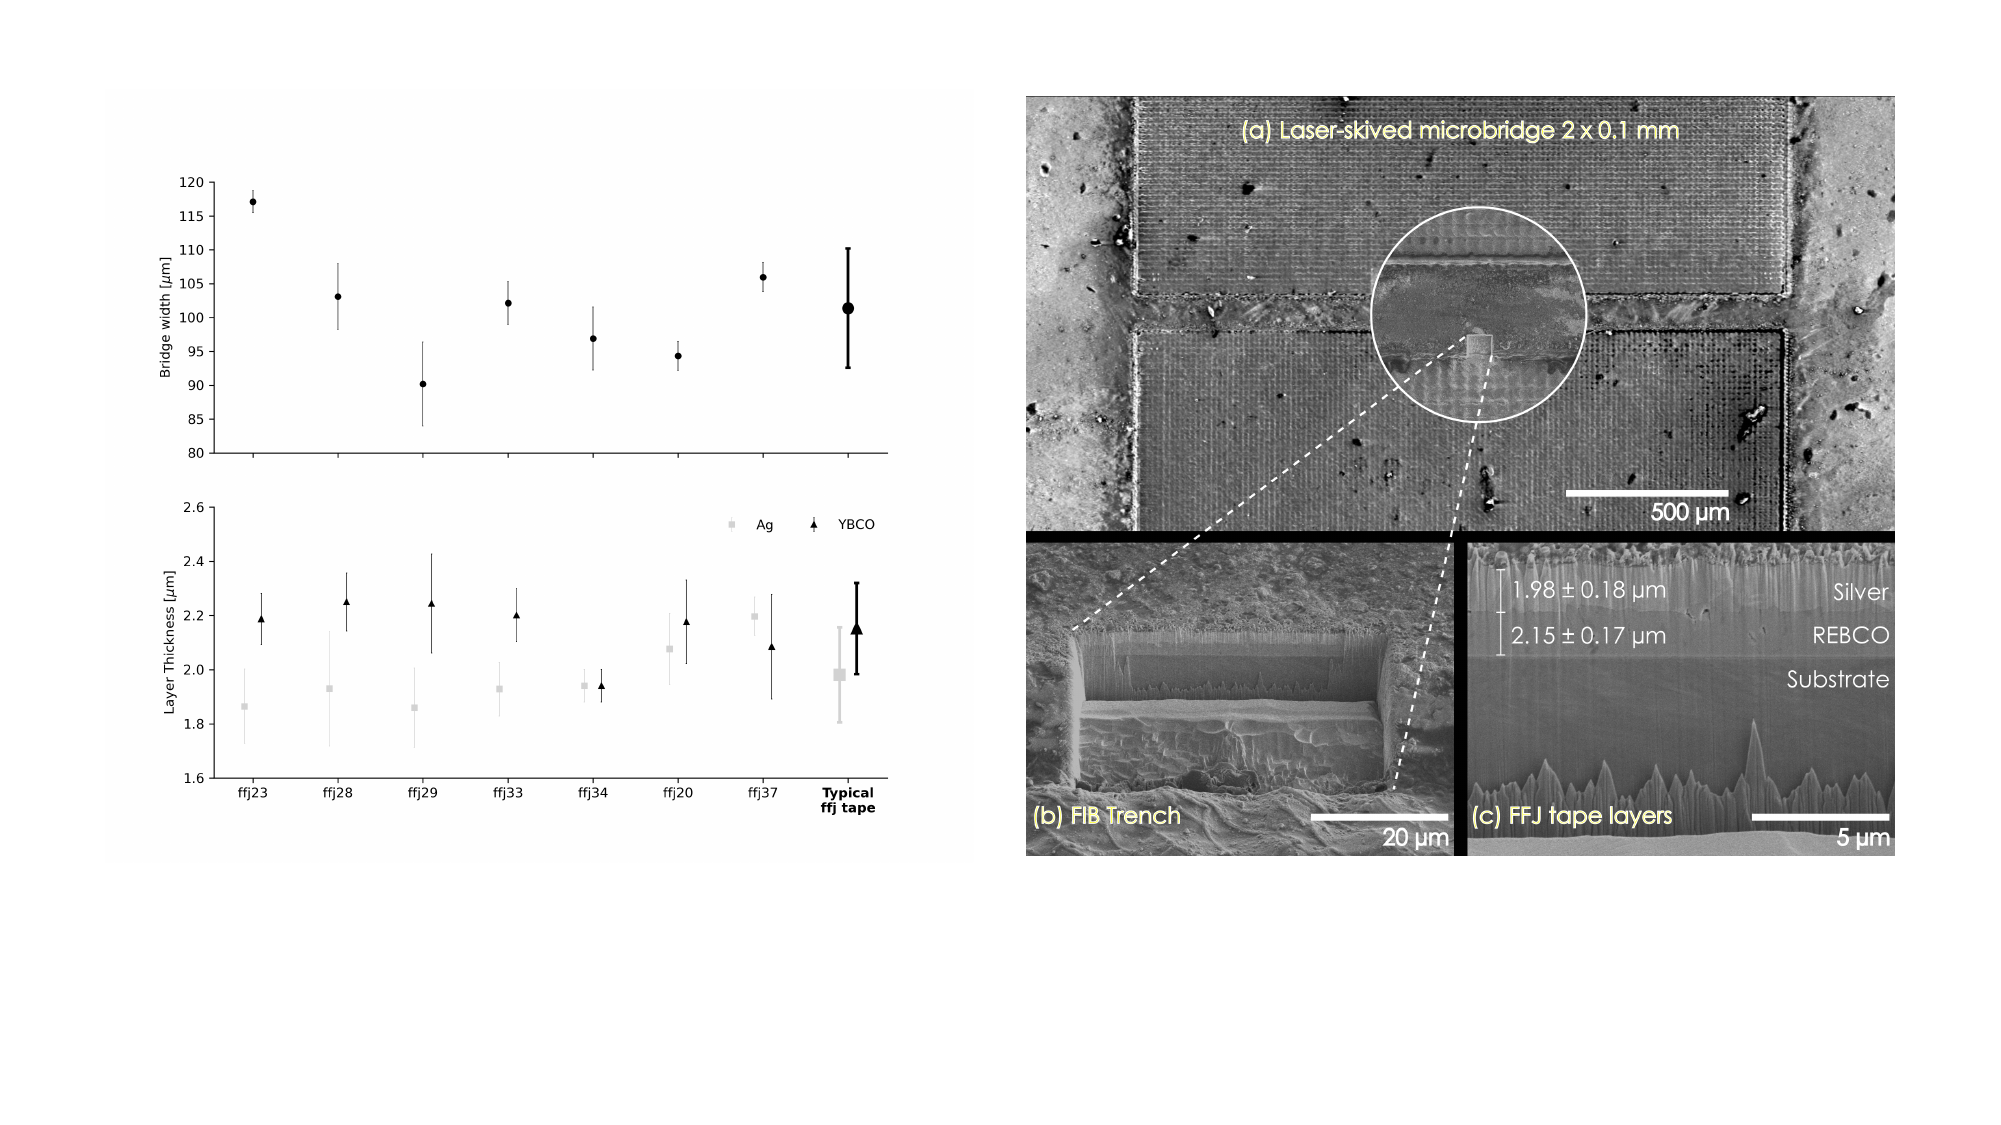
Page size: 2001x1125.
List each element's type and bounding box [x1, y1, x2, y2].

text_box [104, 89, 1895, 863]
